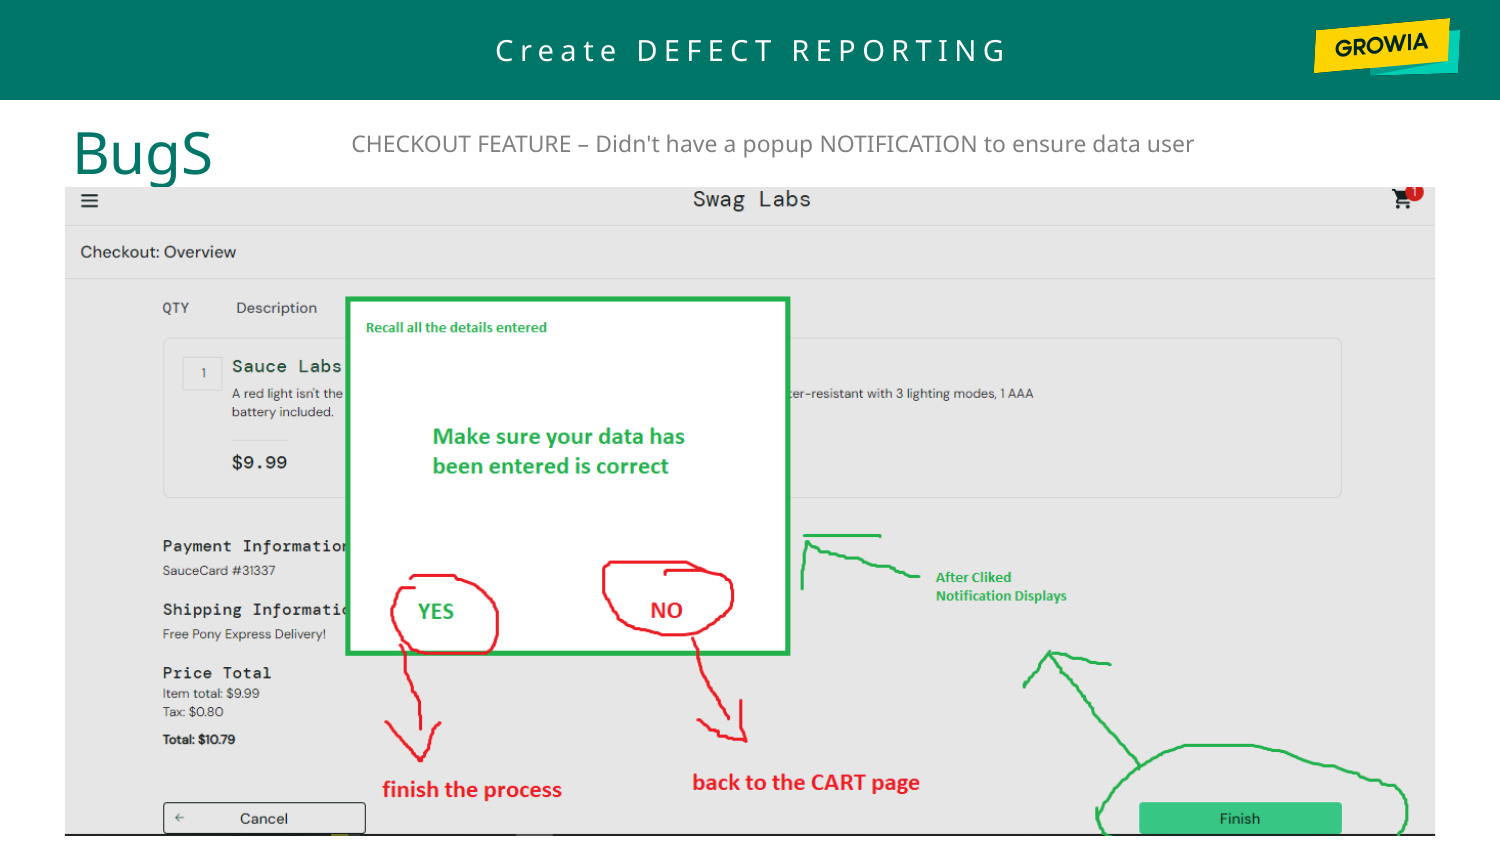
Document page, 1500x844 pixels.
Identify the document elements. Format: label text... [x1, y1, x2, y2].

picture [64, 187, 1436, 836]
text_box CHECKOUT FEATURE – Didn't have a popup NOTIFICATION to ensure data user [336, 115, 1464, 171]
text_box Create DEFECT REPORTING [0, 0, 1500, 99]
picture [1310, 18, 1464, 81]
text_box BugS report [56, 101, 341, 272]
